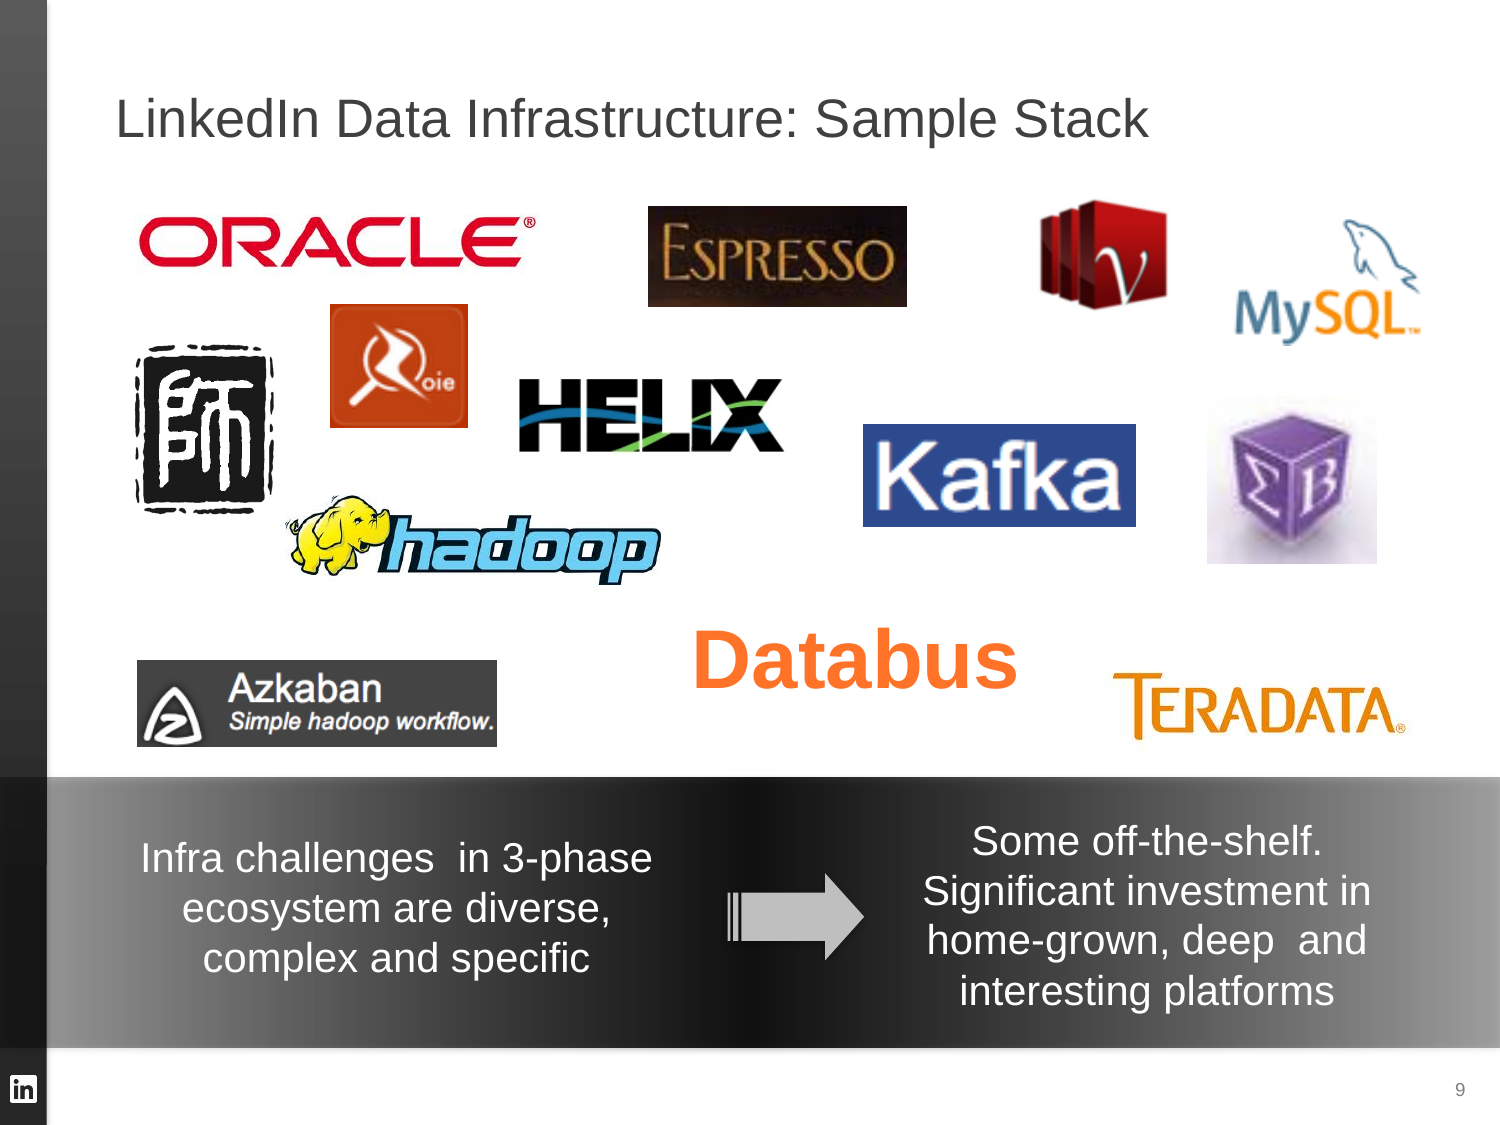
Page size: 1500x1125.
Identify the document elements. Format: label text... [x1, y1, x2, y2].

picture [131, 341, 276, 517]
picture [1206, 396, 1378, 564]
picture [10, 1075, 37, 1103]
picture [137, 660, 498, 748]
picture [1033, 189, 1176, 321]
picture [648, 206, 907, 307]
picture [862, 423, 1137, 527]
text_box Databus [633, 597, 1079, 713]
slide_number 9 [1130, 1059, 1481, 1120]
title LinkedIn Data Infrastructure: Sample Stack [115, 33, 1422, 199]
picture [1205, 219, 1450, 346]
picture [285, 326, 806, 585]
picture [104, 206, 569, 287]
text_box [0, 777, 1500, 1048]
picture [330, 304, 468, 428]
picture [1073, 640, 1445, 772]
